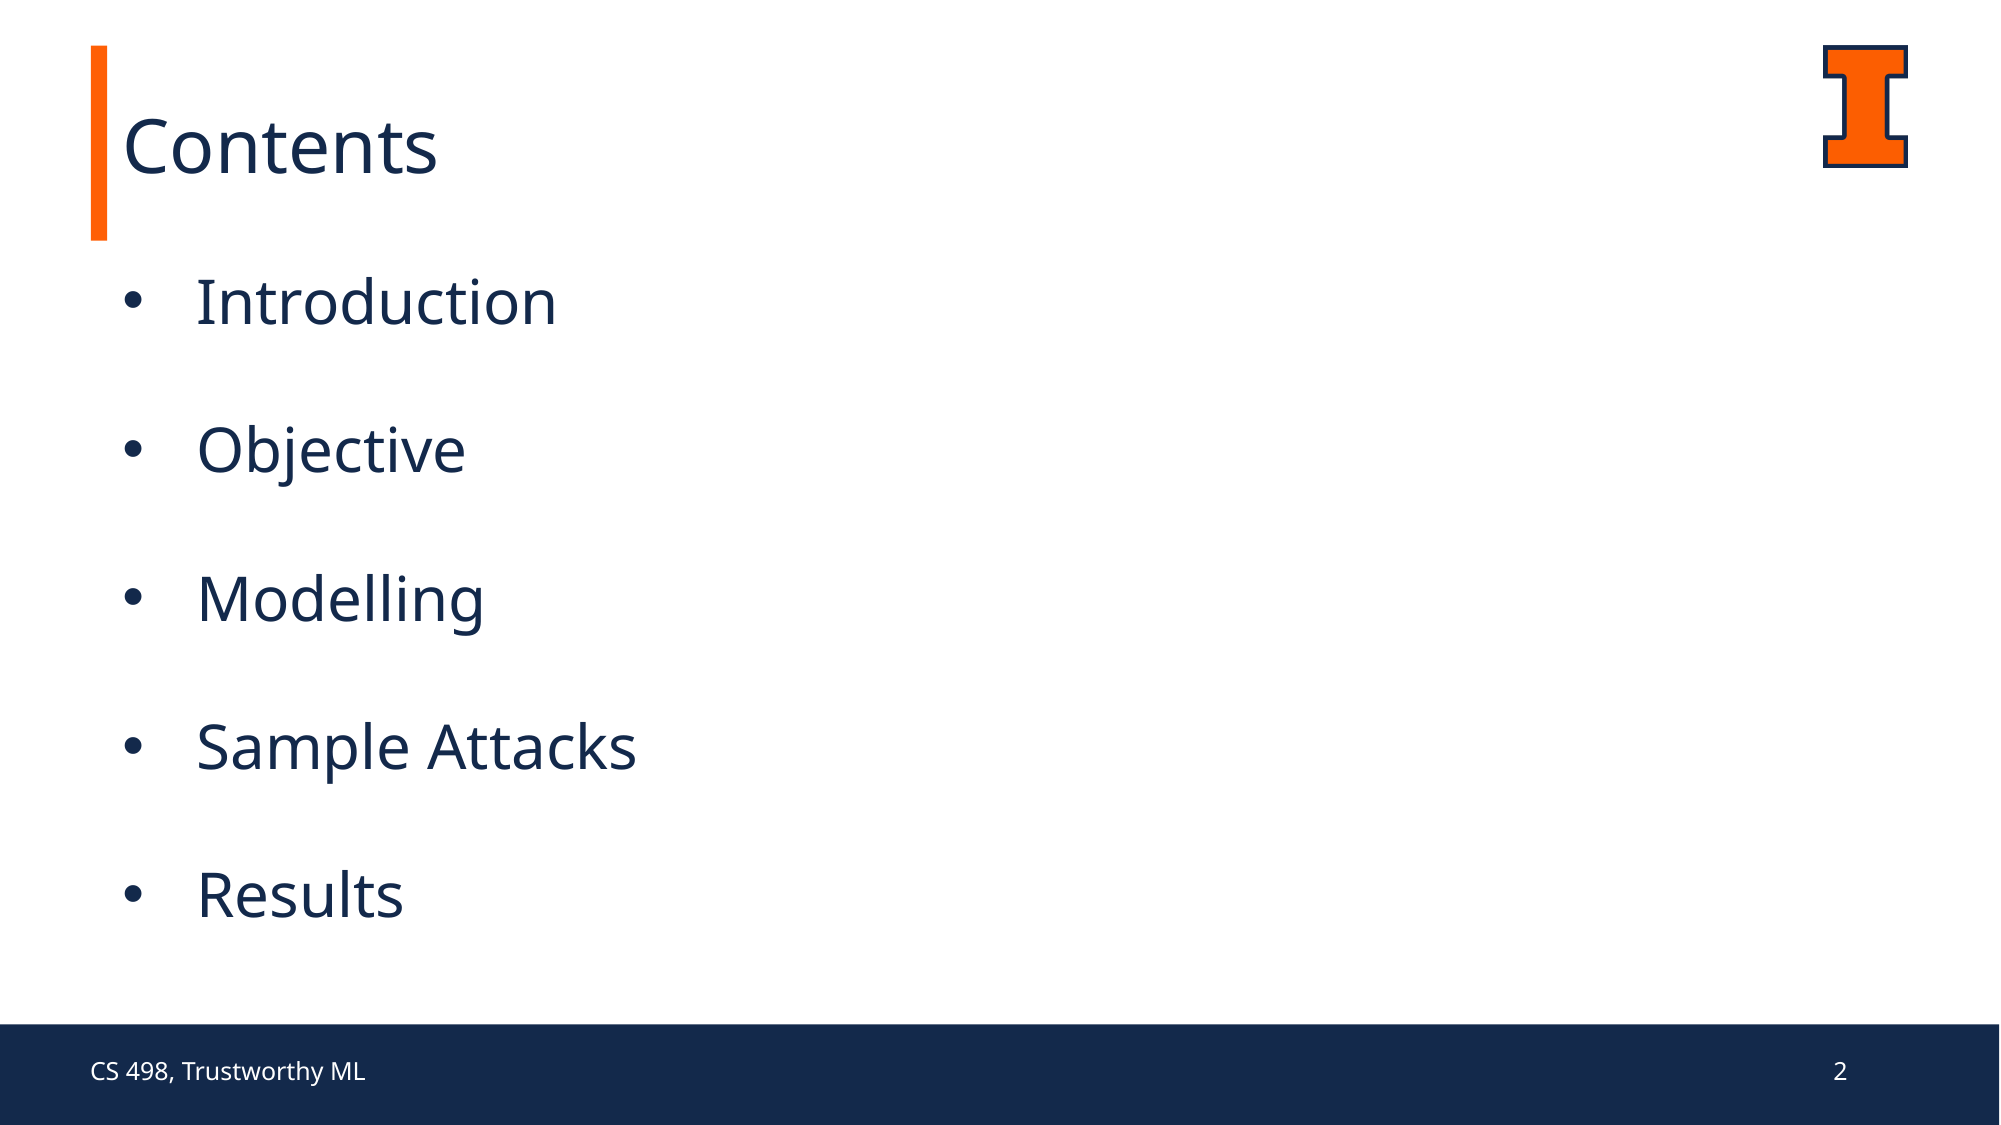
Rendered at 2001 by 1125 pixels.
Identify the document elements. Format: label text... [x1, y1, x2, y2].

list Contents [107, 45, 1809, 241]
picture [1823, 45, 1908, 168]
list Introduction Objective Modelling Sample Attacks Results [107, 254, 1809, 938]
slide_number 2 [1412, 1042, 1863, 1103]
list CS 498, Trustworthy ML [75, 1042, 1412, 1103]
